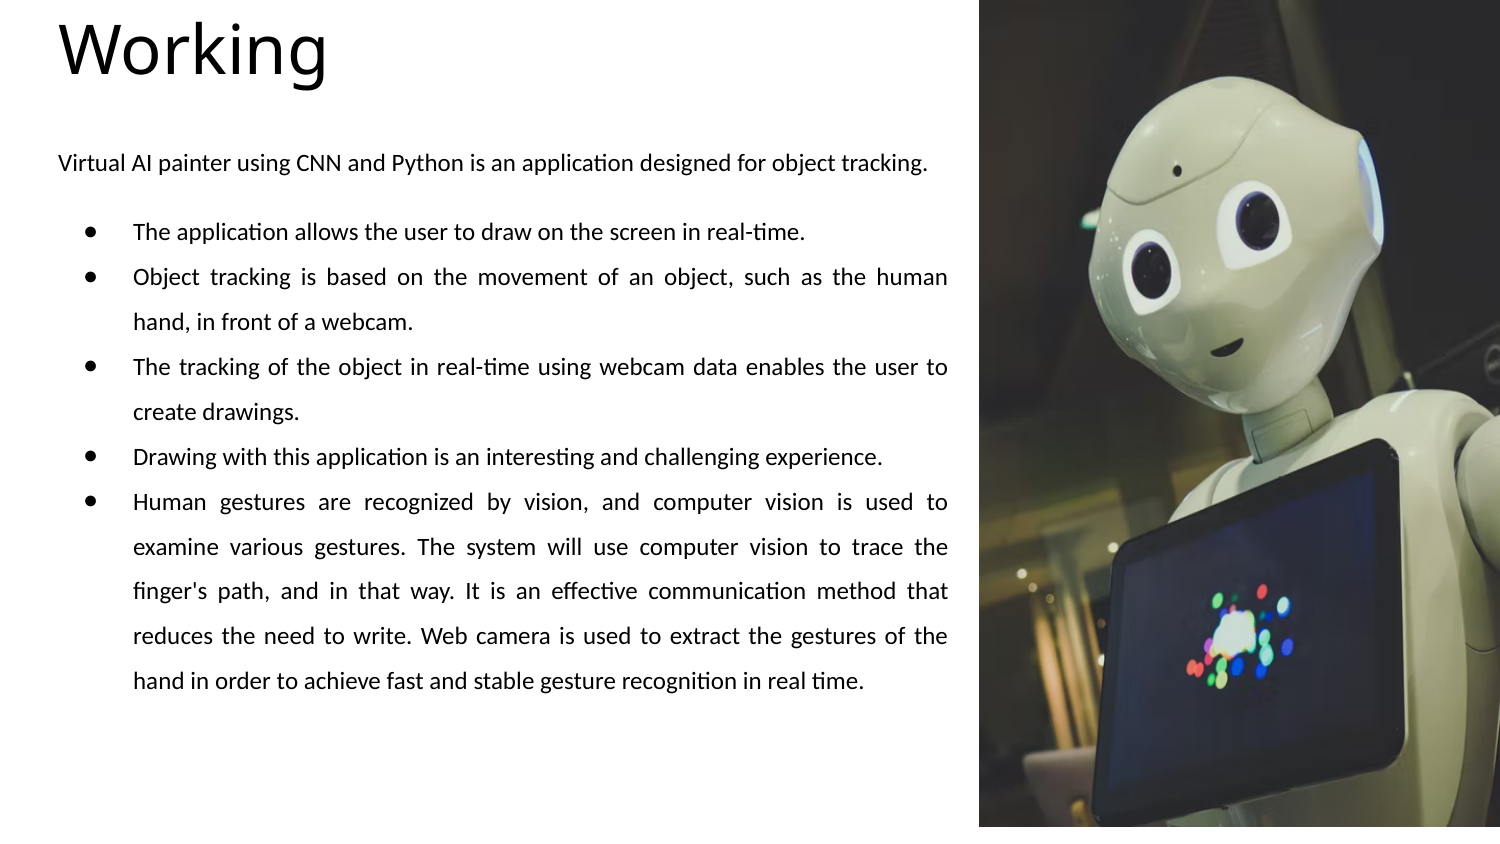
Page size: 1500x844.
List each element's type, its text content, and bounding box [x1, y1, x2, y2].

picture [979, 0, 1500, 827]
list Virtual AI painter using CNN and Python is an application designed for object tracking. The application allows the user to draw on the screen in real-time. Object tracking is based on the movement of an object, such as the human hand, in front of a webcam. The tracking of the object in real-time using webcam data enables the user to create drawings. Drawing with this application is an interesting and challenging experience. Human gestures are recognized by vision, and computer vision is used to examine various gestures. The system will use computer vision to trace the finger's path, and in that way. It is an effective communication method that reduces the need to write. Web camera is used to extract the gestures of the hand in order to achieve fast and stable gesture recognition in real time. [43, 116, 965, 691]
title Working [43, 0, 979, 116]
